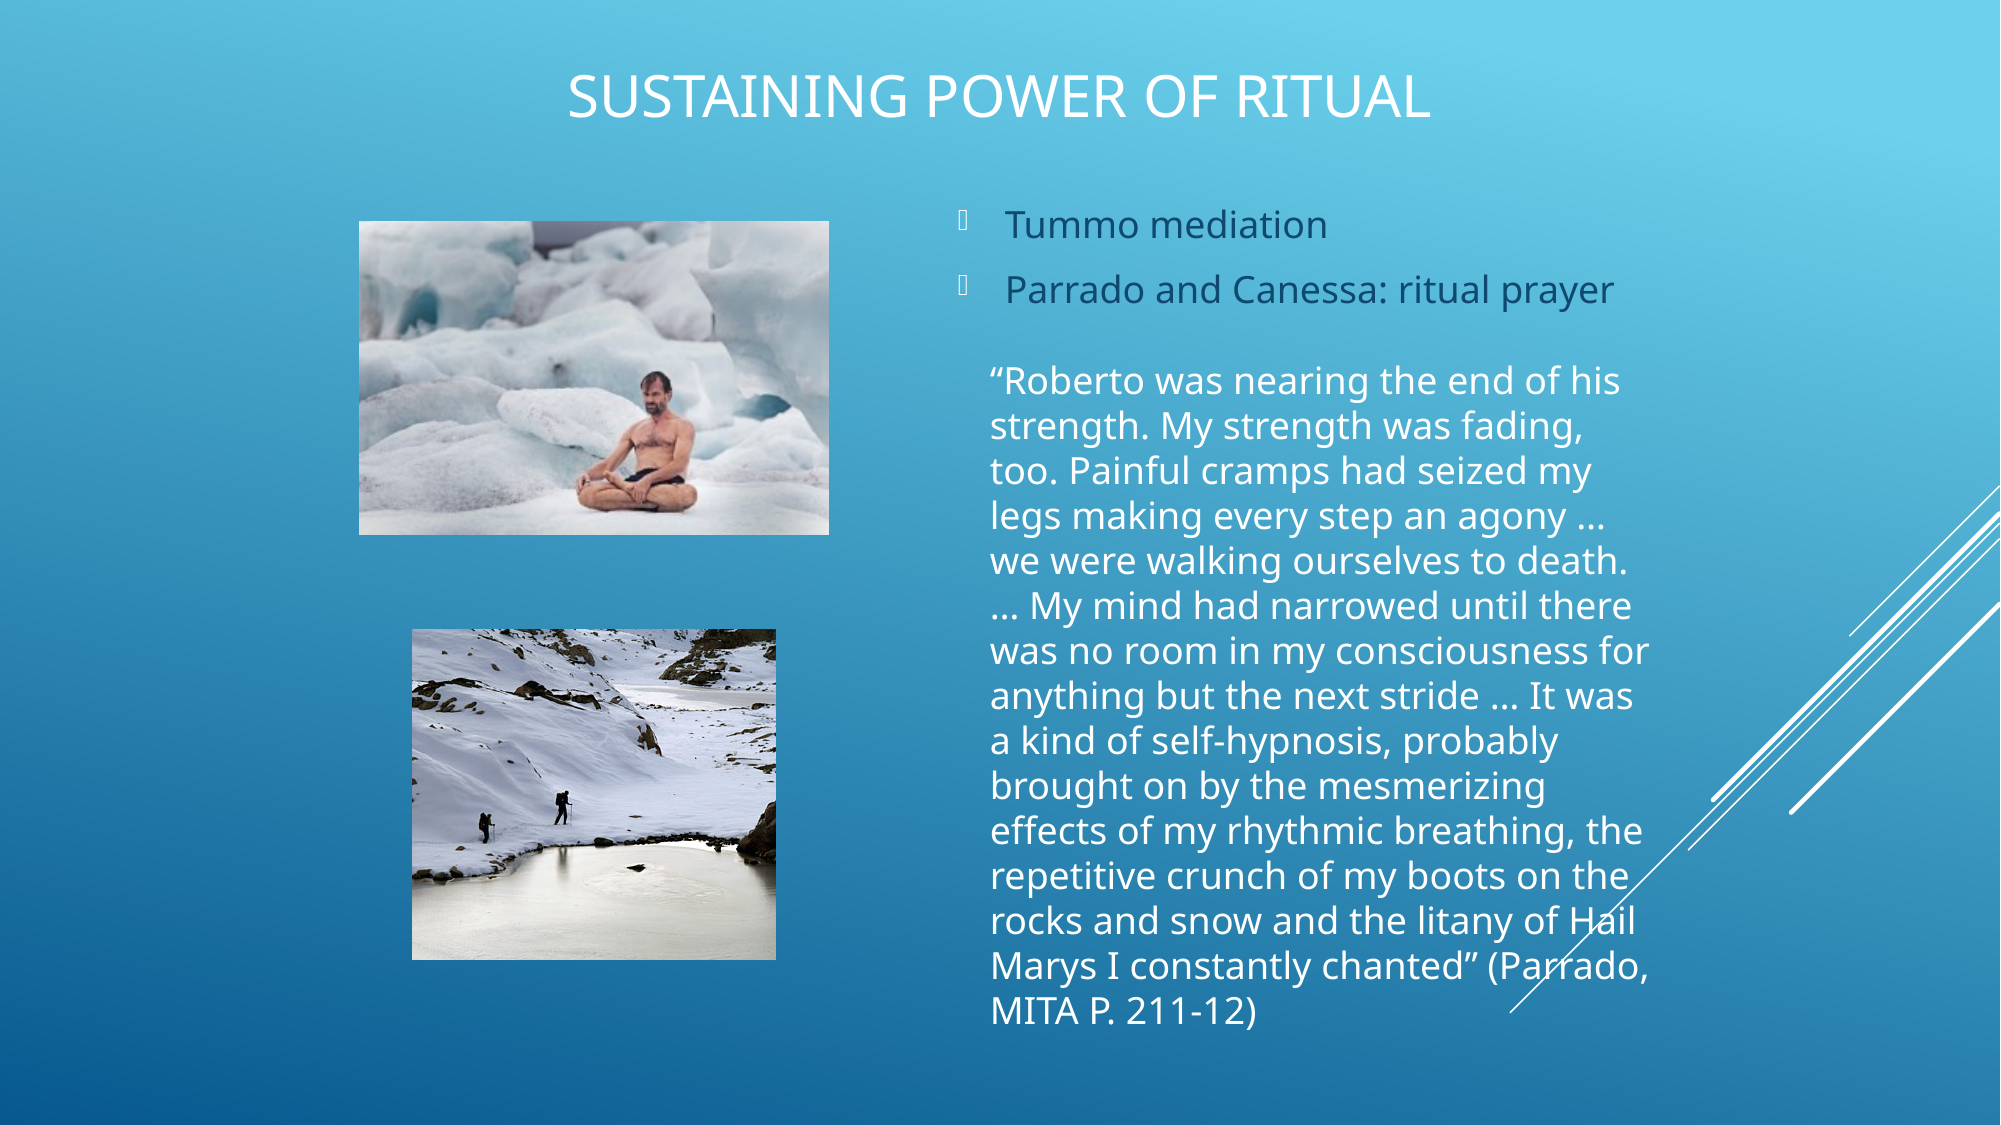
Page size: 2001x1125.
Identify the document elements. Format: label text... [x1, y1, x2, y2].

text_box “Roberto was nearing the end of his strength. My strength was fading, too. Painful cramps had seized my legs making every step an agony … we were walking ourselves to death. … My mind had narrowed until there was no room in my consciousness for anything but the next stride … It was a kind of self-hypnosis, probably brought on by the mesmerizing effects of my rhythmic breathing, the repetitive crunch of my boots on the rocks and snow and the litany of Hail Marys I constantly chanted” (Parrado, MITA P. 211-12) [975, 349, 1675, 1039]
list Tummo mediation Parrado and Canessa: ritual prayer [942, 162, 1693, 350]
picture [359, 221, 829, 535]
picture [412, 629, 777, 960]
title Sustaining power of Ritual [324, 24, 1675, 163]
